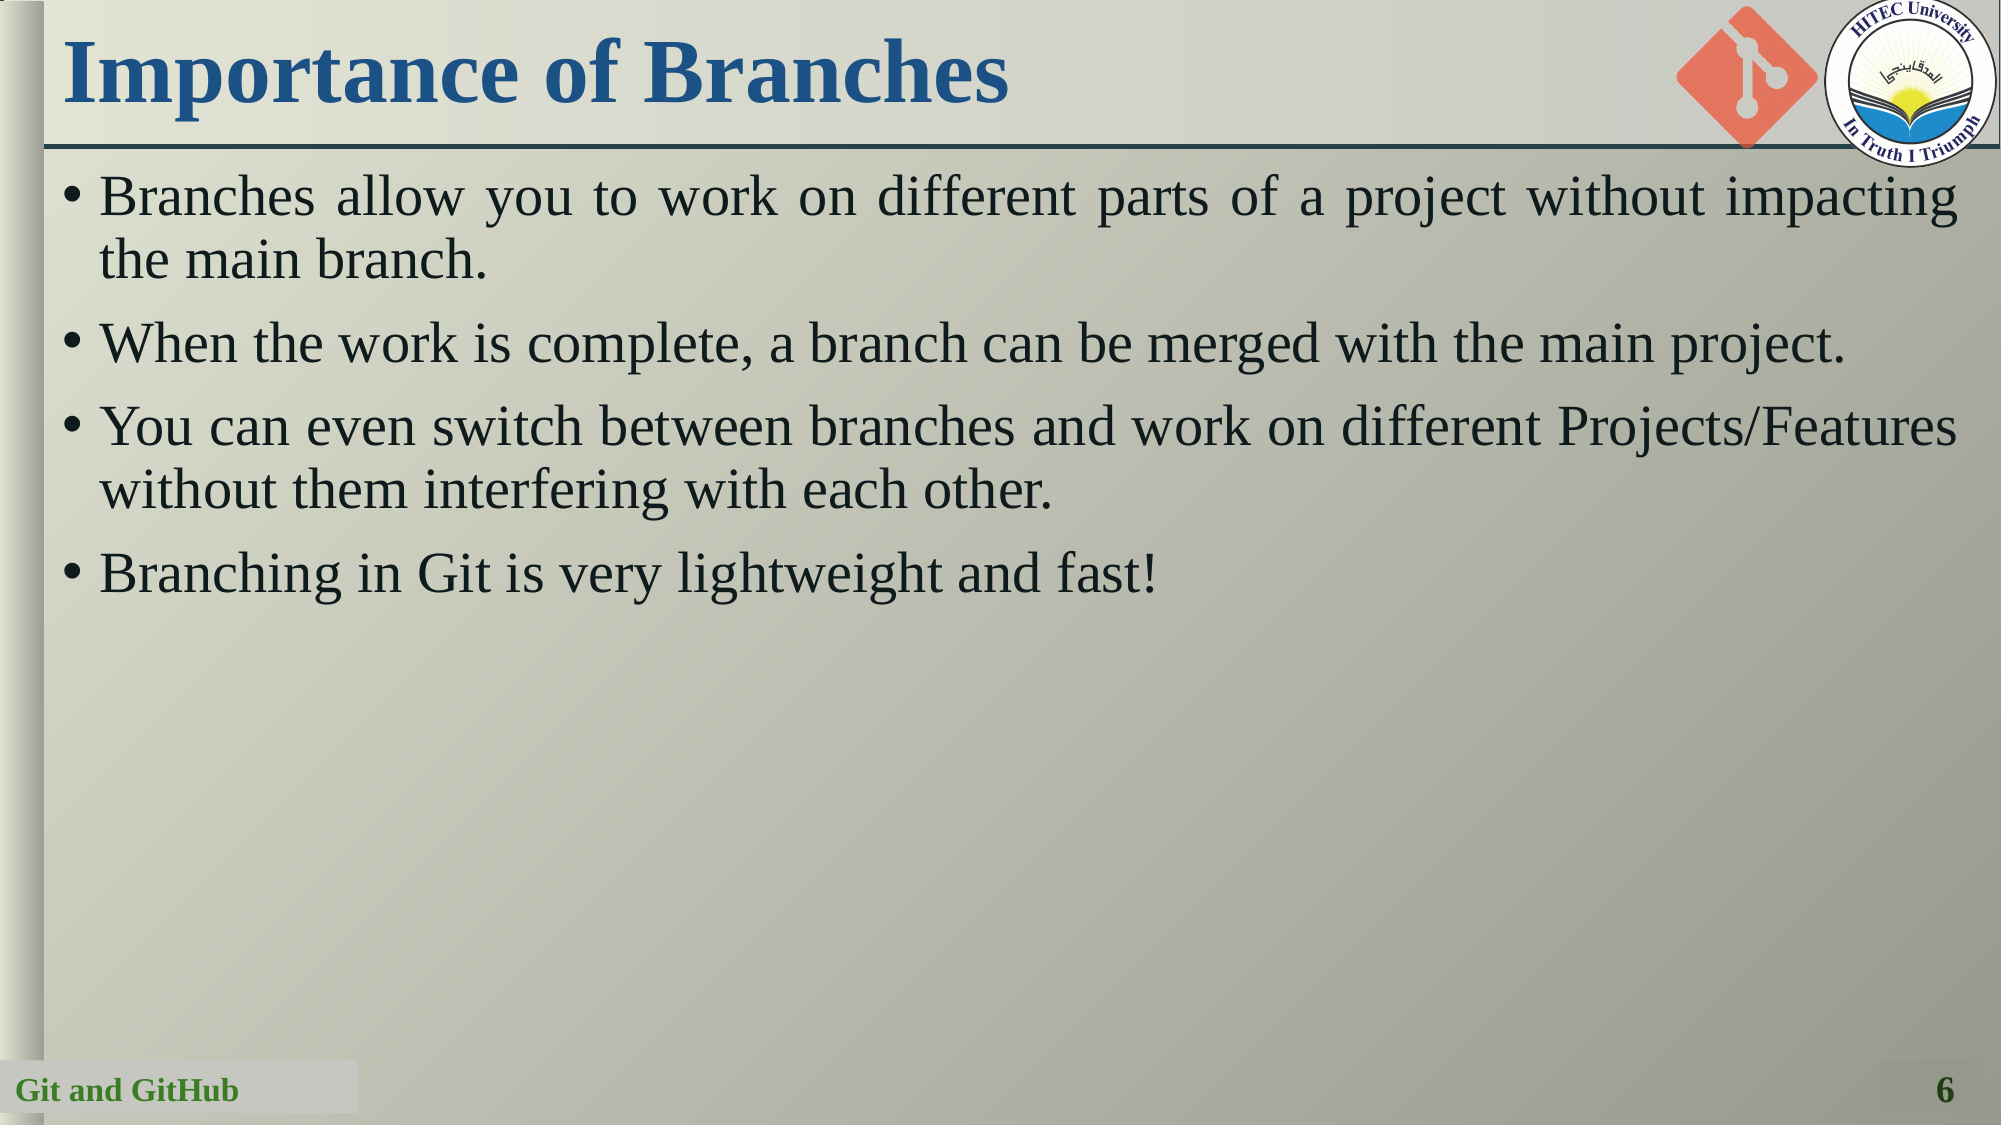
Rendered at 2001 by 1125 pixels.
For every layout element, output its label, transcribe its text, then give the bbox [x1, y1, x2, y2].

list Branches allow you to work on different parts of a project without impacting the main branch. When the work is complete, a branch can be merged with the main project. You can even switch between branches and work on different Projects/Features without them interfering with each other. Branching in Git is very lightweight and fast! [47, 157, 1975, 1100]
slide_number 6 [1692, 1057, 1970, 1118]
picture [1824, 0, 1997, 168]
title Importance of Branches [47, 5, 1915, 141]
picture [1672, 144, 1823, 149]
